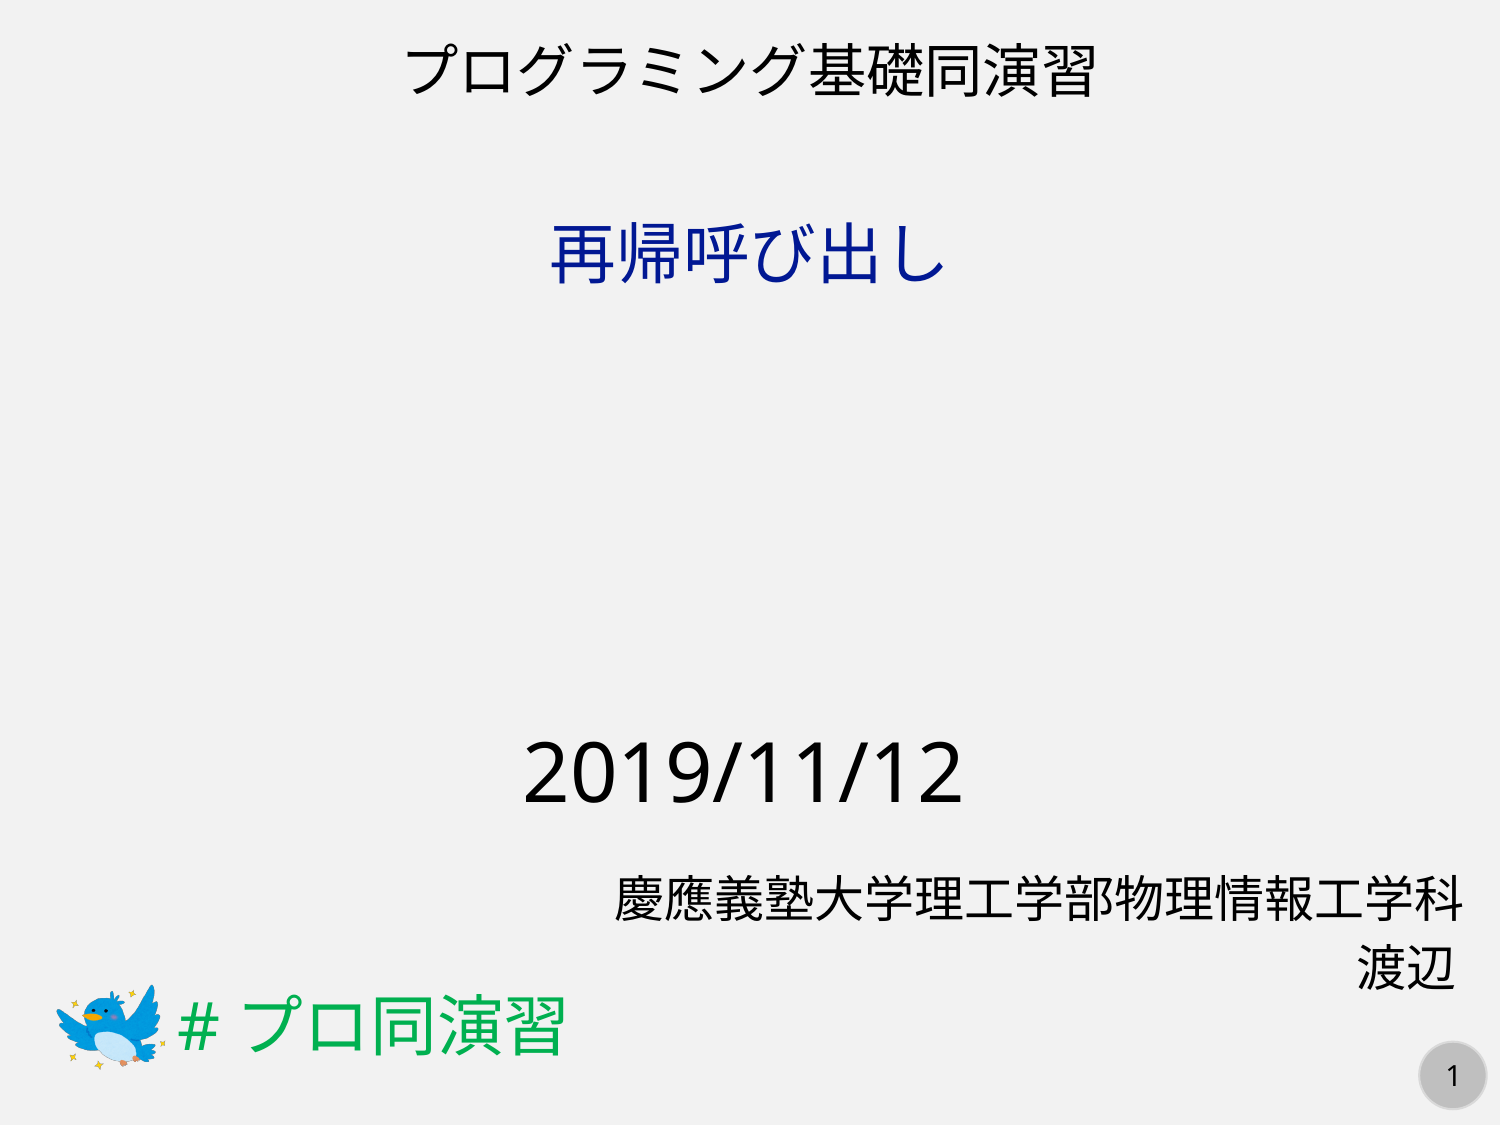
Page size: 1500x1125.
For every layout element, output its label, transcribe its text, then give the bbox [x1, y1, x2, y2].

picture [53, 975, 170, 1081]
text_box 慶應義塾大学理工学部物理情報工学科 [599, 859, 1480, 935]
text_box 渡辺 [1341, 928, 1472, 1004]
text_box プログラミング基礎同演習 [0, 26, 1500, 112]
text_box 2019/11/12 [508, 711, 980, 827]
text_box #プロ同演習 [170, 975, 586, 1071]
text_box 再帰呼び出し [0, 204, 1500, 300]
